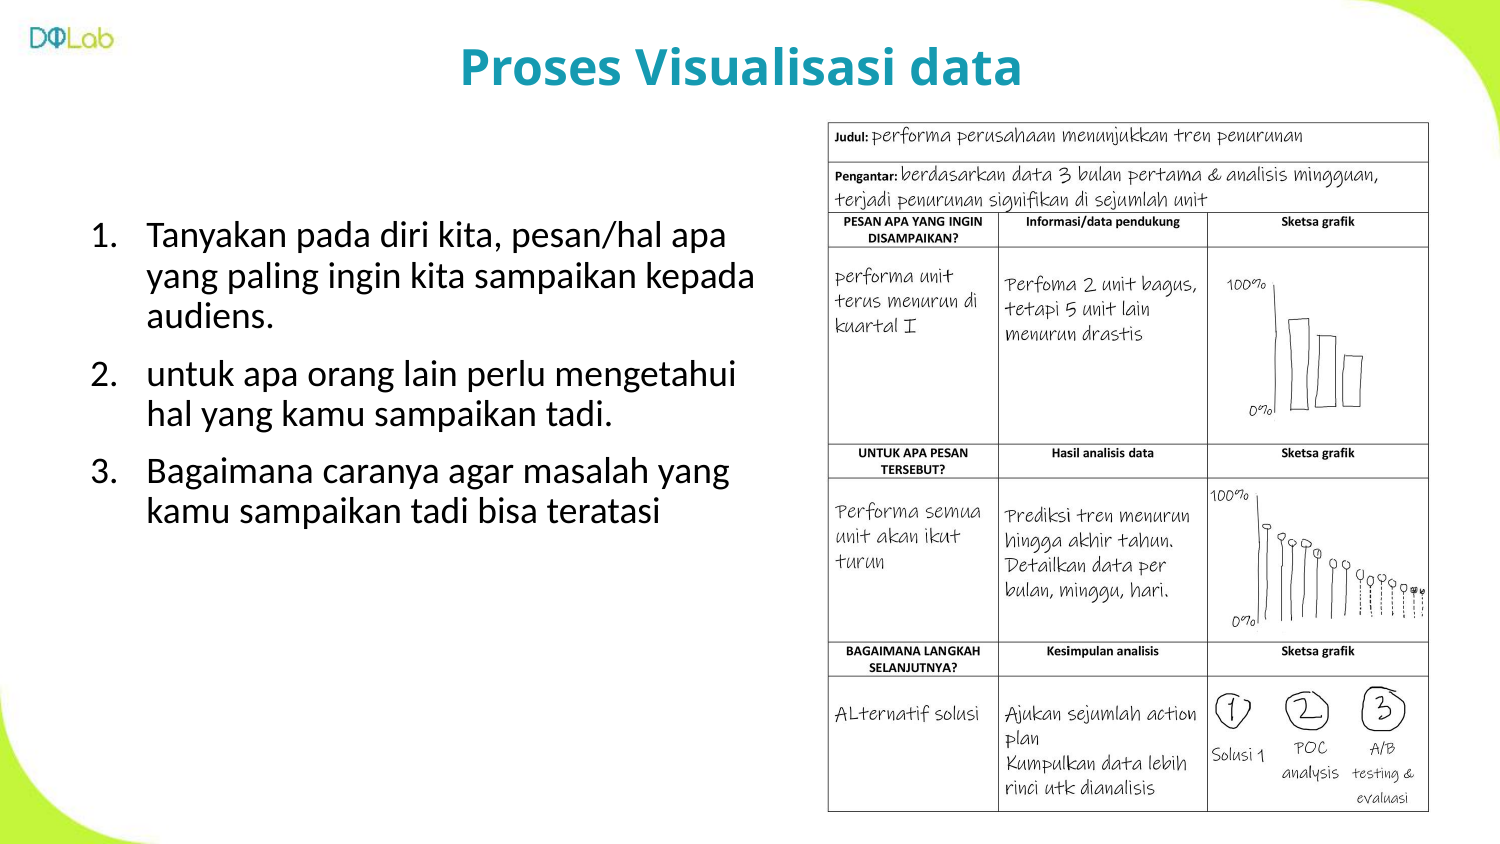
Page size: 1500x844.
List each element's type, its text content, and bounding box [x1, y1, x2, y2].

list Tanyakan pada diri kita, pesan/hal apa yang paling ingin kita sampaikan kepada audiens. untuk apa orang lain perlu mengetahui hal yang kamu sampaikan tadi. Bagaimana caranya agar masalah yang kamu sampaikan tadi bisa teratasi [56, 210, 793, 742]
picture [0, 0, 1500, 844]
list Proses Visualisasi data [330, 29, 1153, 105]
